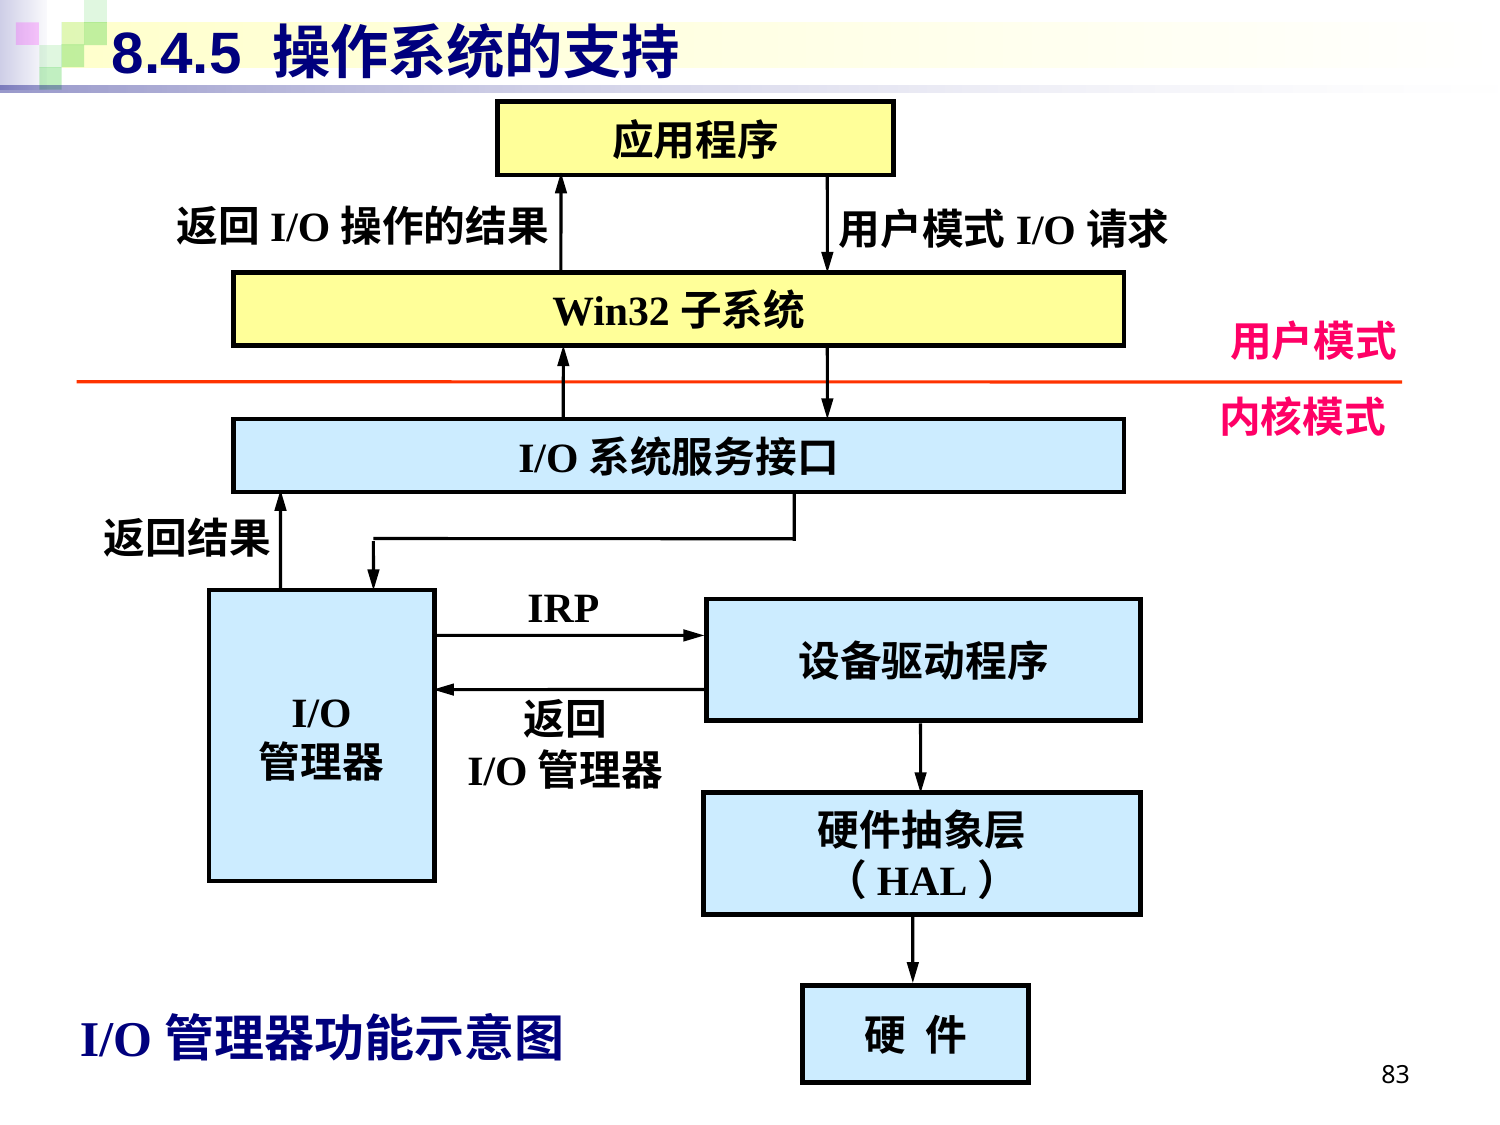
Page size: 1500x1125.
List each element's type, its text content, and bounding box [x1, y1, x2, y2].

text_box [554, 172, 568, 274]
text_box IRP [527, 579, 620, 634]
text_box 用户模式I/O请求 [838, 198, 1223, 258]
text_box 返回I/O操作的结果 [121, 193, 550, 256]
text_box [906, 913, 920, 983]
text_box [367, 541, 380, 591]
text_box [821, 175, 834, 273]
text_box [914, 723, 927, 793]
text_box I/O 管理器 [208, 590, 435, 881]
text_box 返回结果 [88, 503, 287, 570]
text_box 用户模式 [1209, 311, 1418, 369]
list I/O管理器功能示意图 [64, 999, 802, 1083]
text_box 硬件抽象层 （HAL） [703, 792, 1141, 915]
text_box 应用程序 [497, 101, 894, 176]
text_box [276, 490, 285, 503]
slide_number 83 [1074, 1024, 1426, 1101]
text_box 硬 件 [802, 985, 1029, 1083]
text_box 内核模式 [1219, 385, 1436, 446]
text_box I/O系统服务接口 [233, 418, 1125, 492]
text_box 设备驱动程序 [706, 598, 1141, 721]
text_box [557, 345, 570, 419]
text_box [433, 629, 705, 642]
text_box [433, 683, 707, 696]
text_box [821, 345, 834, 419]
text_box Win32子系统 [233, 272, 1125, 346]
title 8.4.5 操作系统的支持 [96, 6, 1448, 94]
text_box 返回 I/O管理器 [454, 693, 676, 794]
